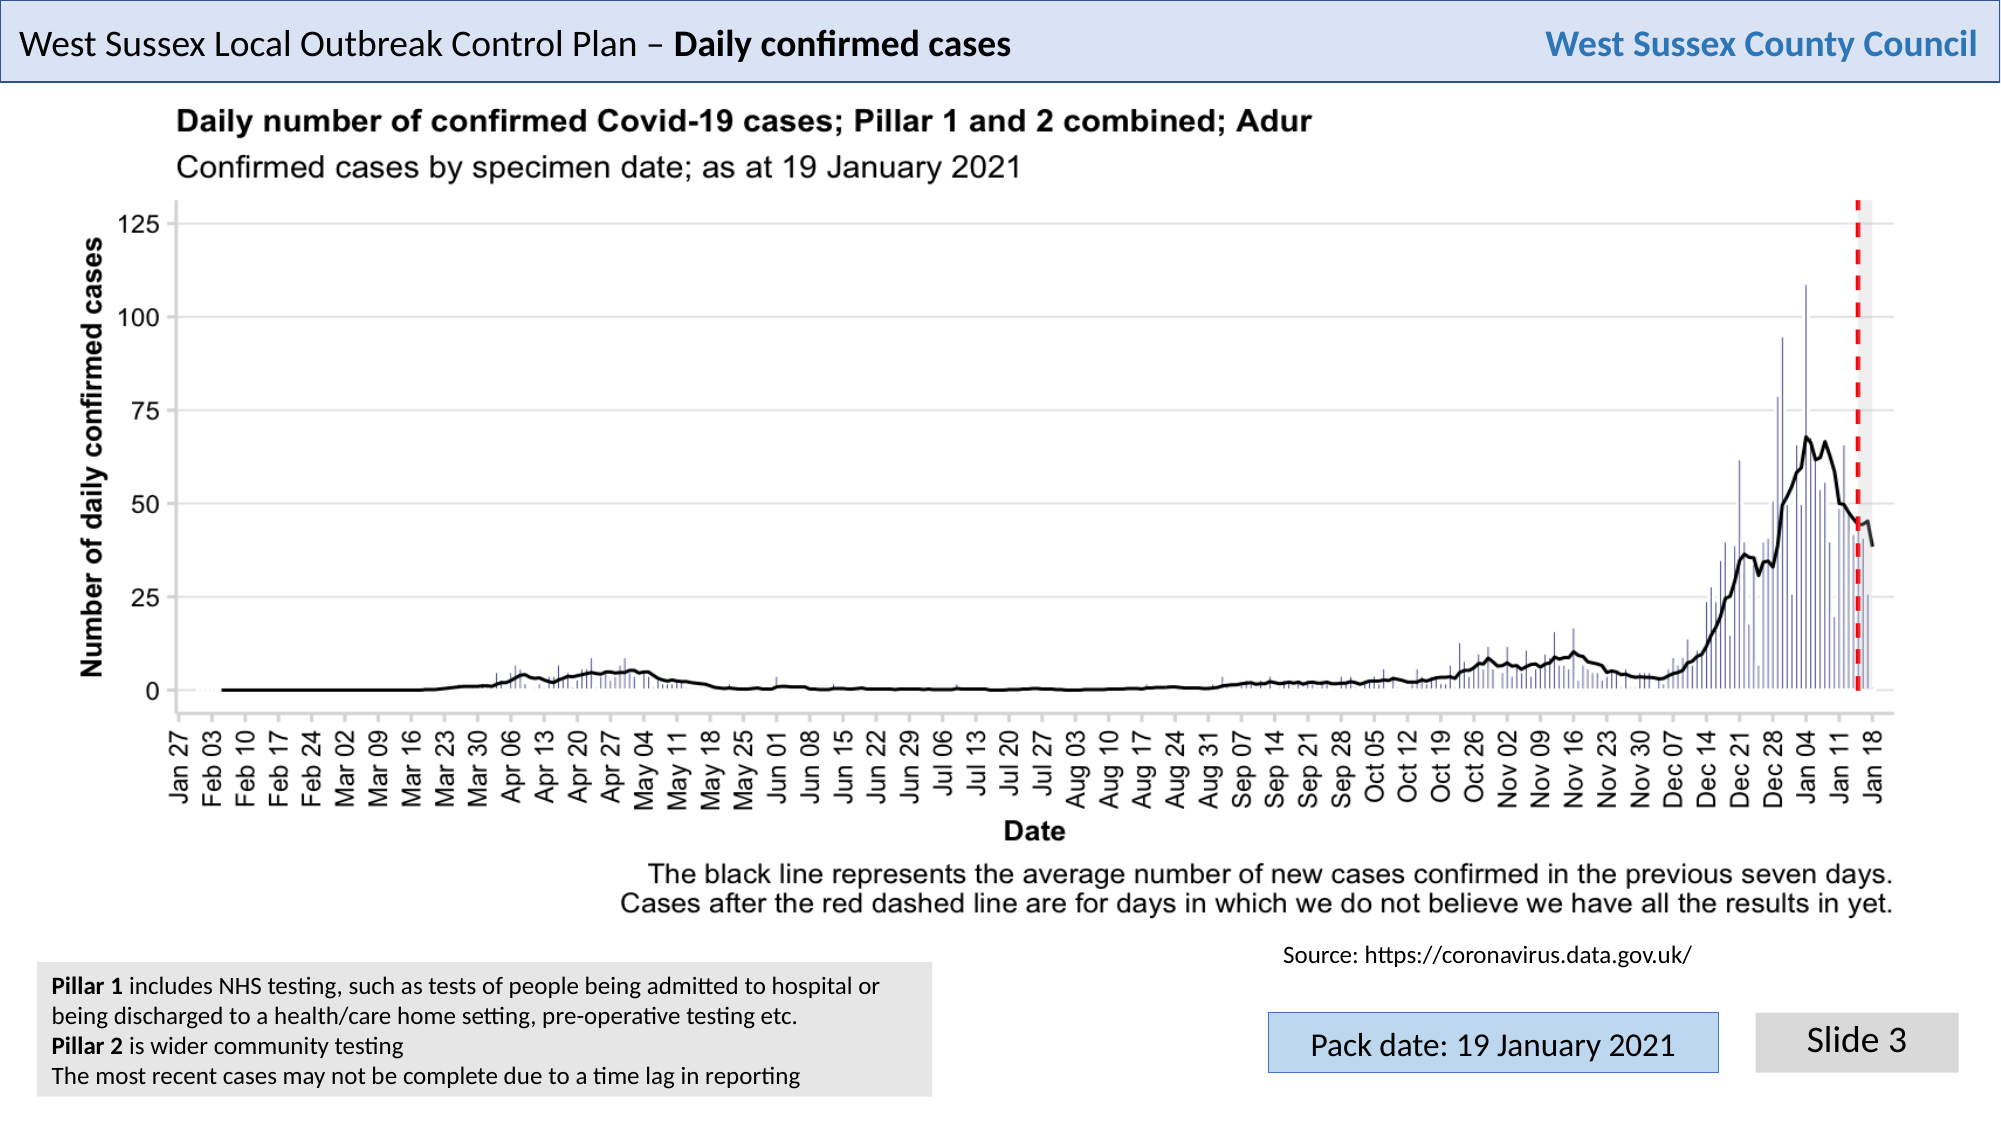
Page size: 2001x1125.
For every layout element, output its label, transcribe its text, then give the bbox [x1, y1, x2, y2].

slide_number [1268, 1012, 1719, 1073]
list Slide 3 [1755, 1012, 1959, 1073]
list Source: https://coronavirus.data.gov.uk/ [1268, 935, 1912, 995]
picture [63, 91, 1912, 935]
